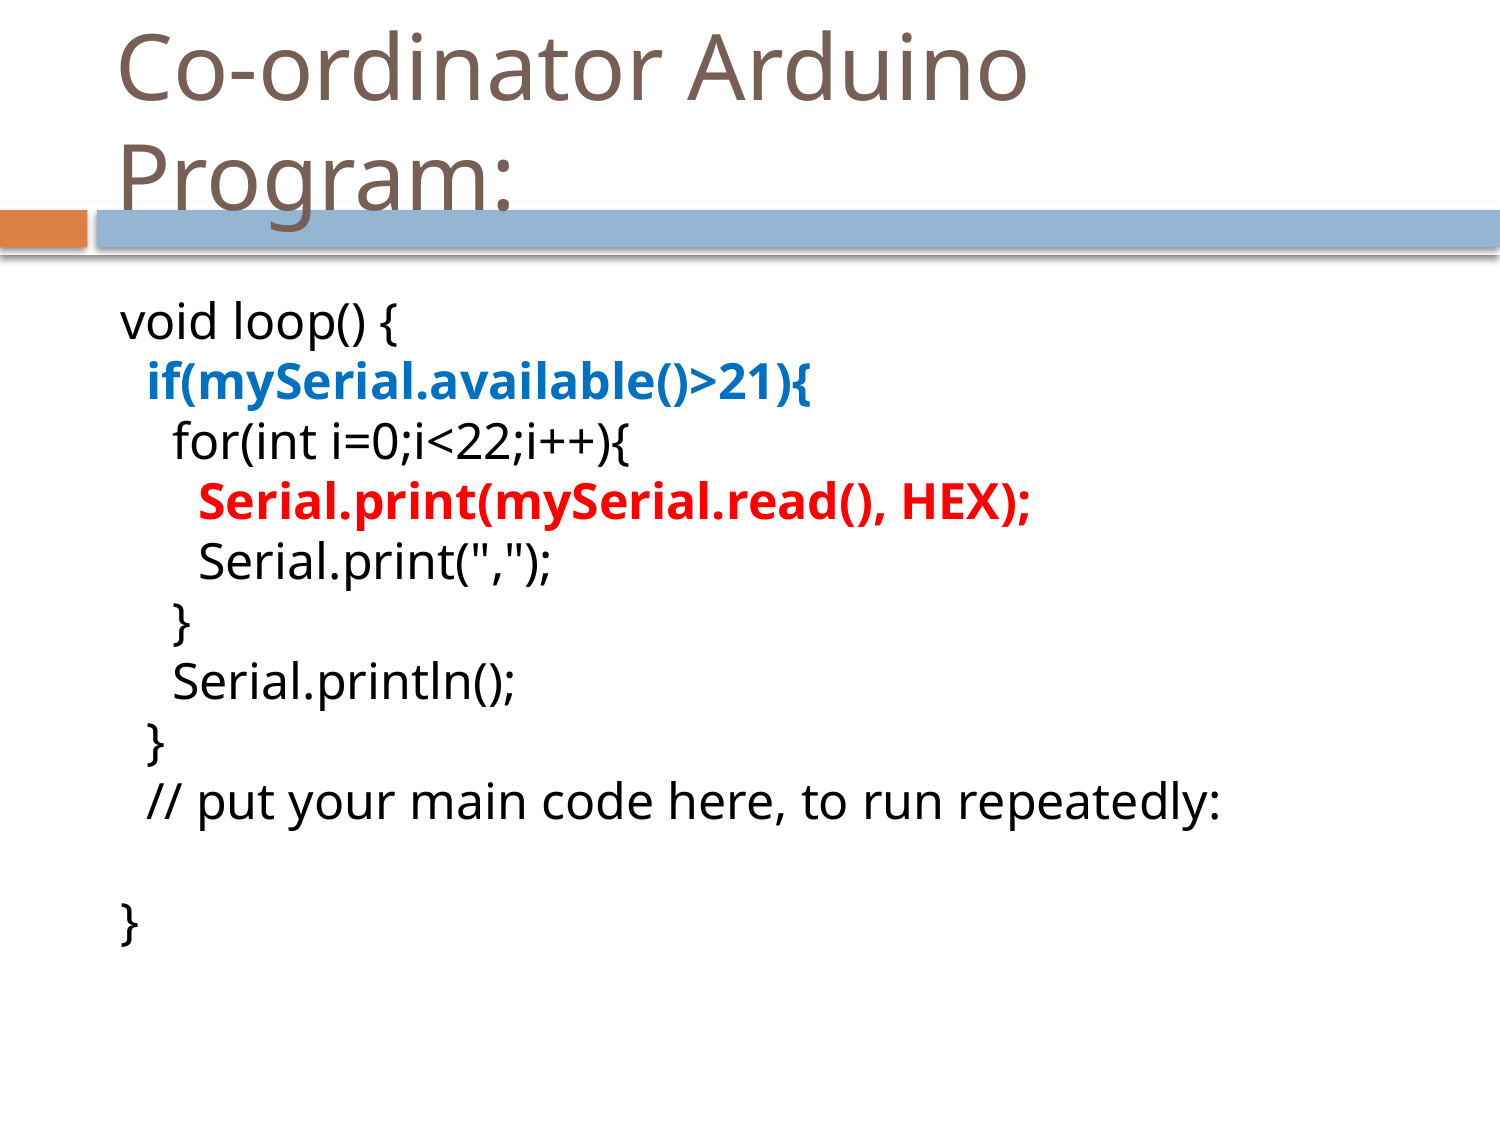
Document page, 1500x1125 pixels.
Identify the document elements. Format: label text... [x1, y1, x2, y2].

text_box void loop() { if(mySerial.available()>21){ for(int i=0;i<22;i++){ Serial.print(mySerial.read(), HEX); Serial.print(","); } Serial.println(); } // put your main code here, to run repeatedly: } [105, 282, 1407, 957]
title Co-ordinator Arduino Program: [100, 37, 1438, 200]
